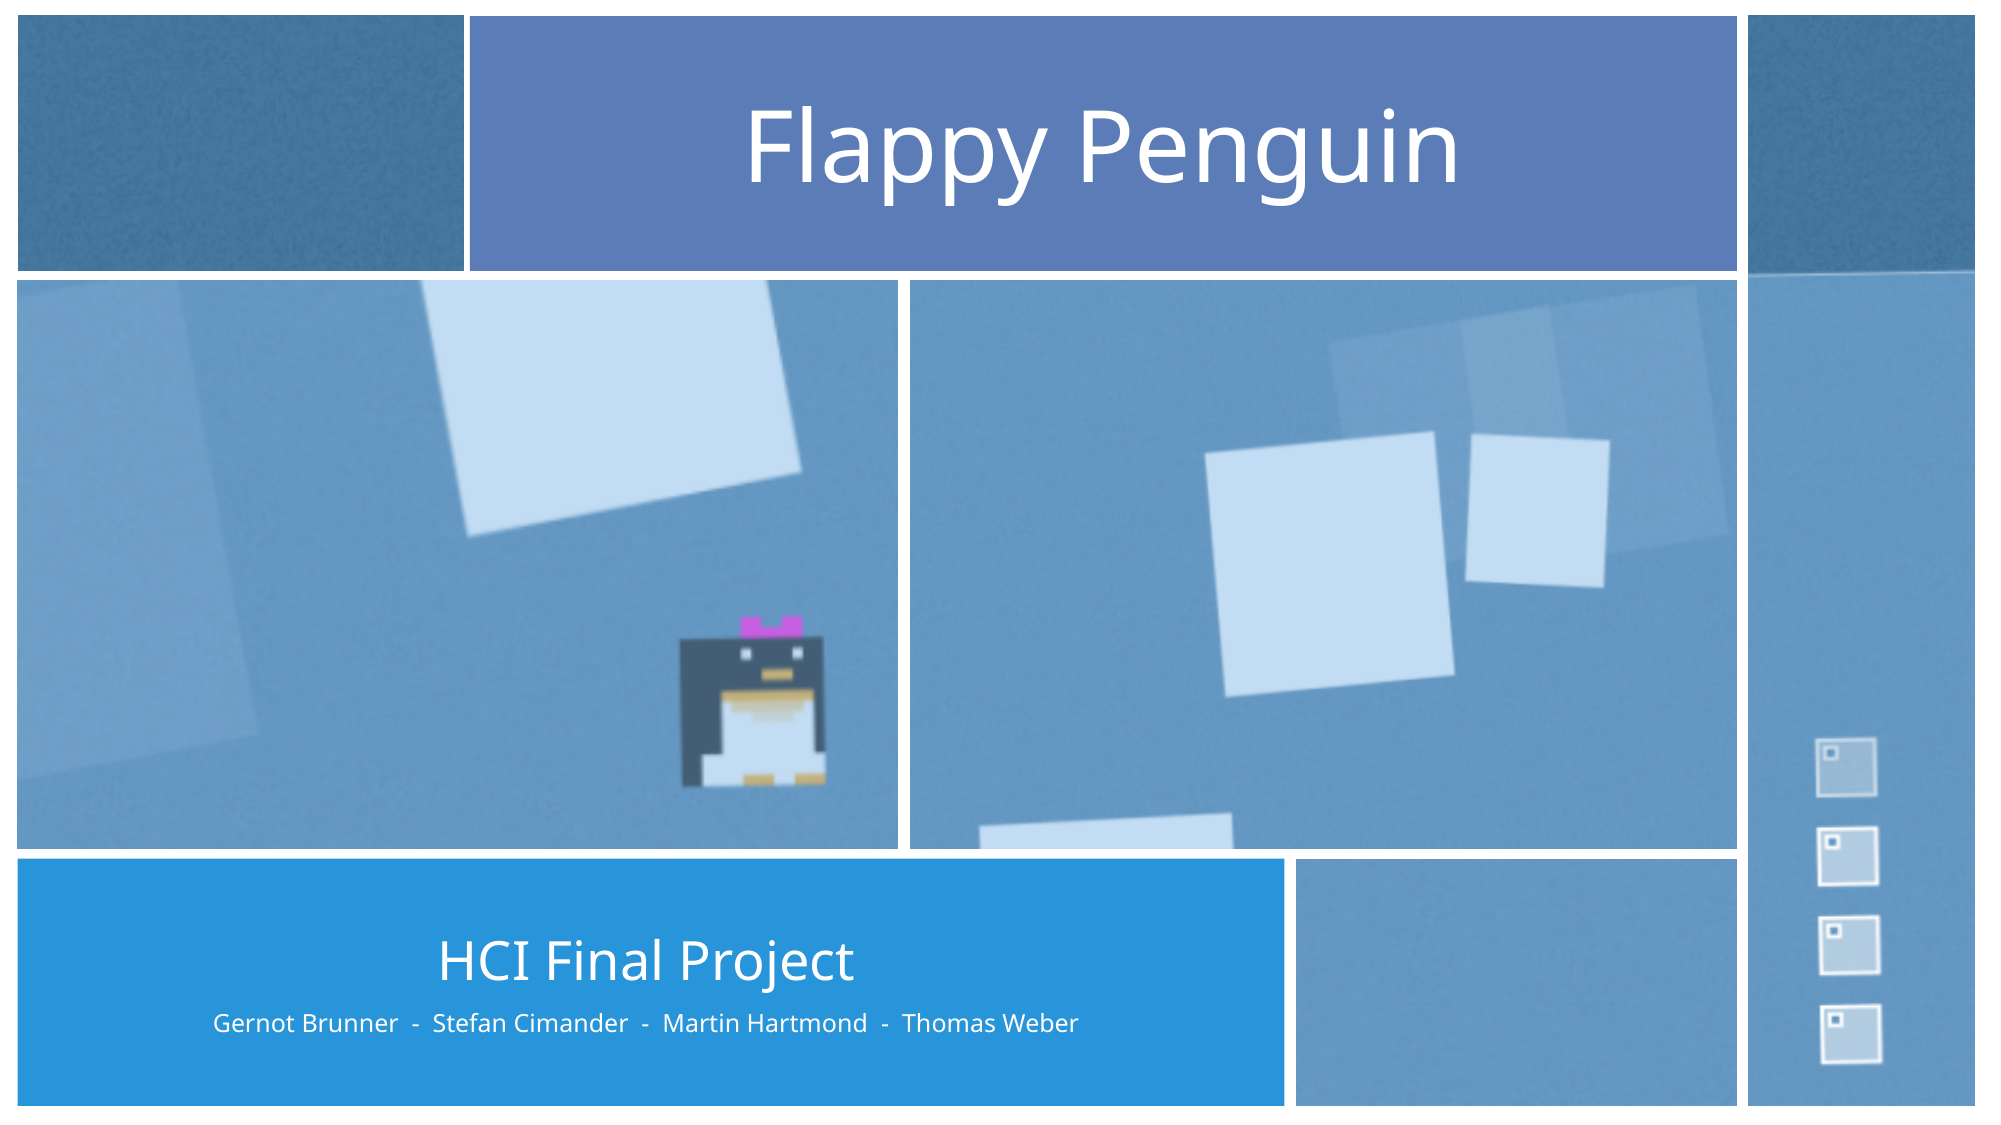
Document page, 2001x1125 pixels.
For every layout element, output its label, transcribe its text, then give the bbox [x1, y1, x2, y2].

picture [17, 280, 898, 849]
picture [909, 280, 1737, 849]
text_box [17, 858, 1285, 1106]
picture [18, 15, 465, 271]
picture [1748, 15, 1975, 1106]
picture [1296, 858, 1737, 1106]
text_box [469, 15, 1738, 272]
text_box Flappy Penguin [727, 75, 1479, 210]
